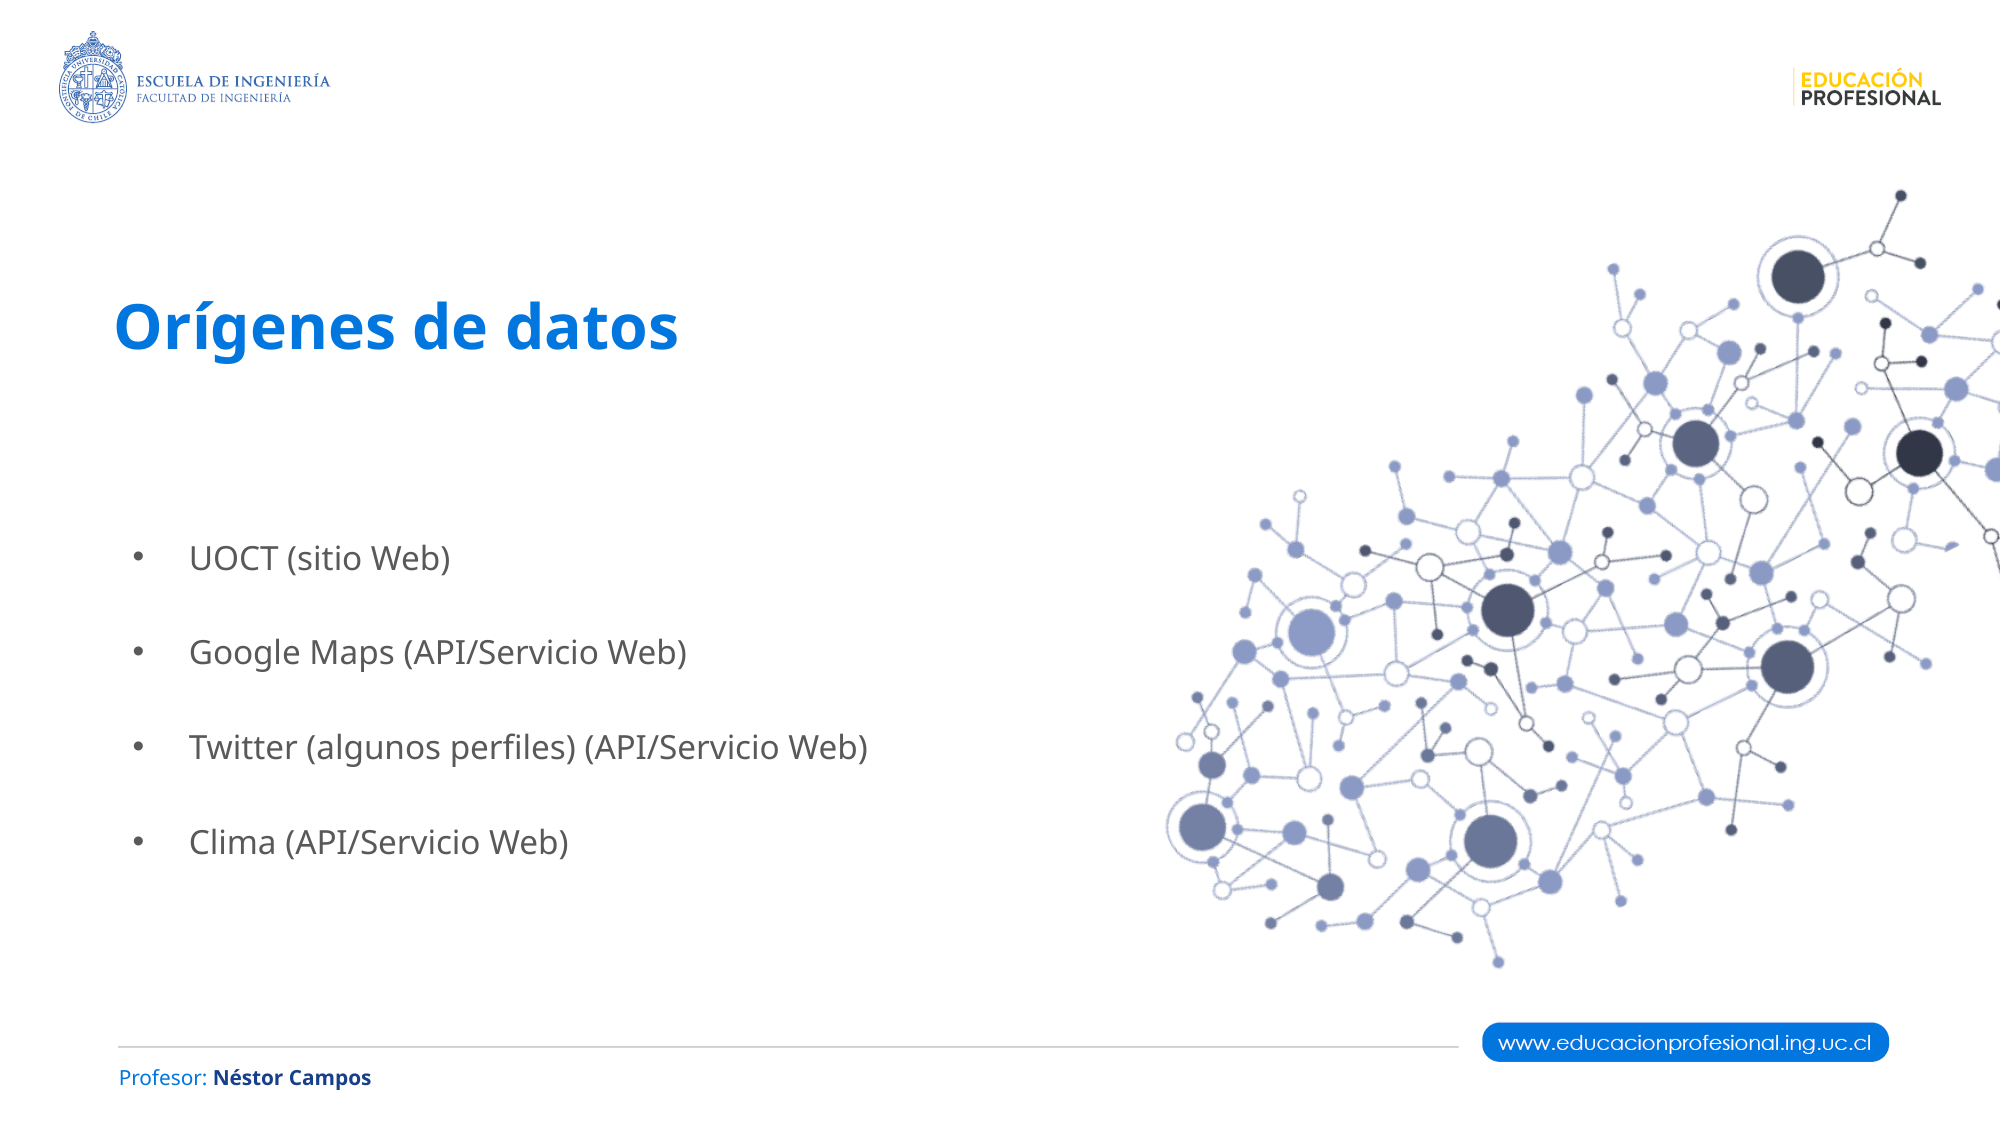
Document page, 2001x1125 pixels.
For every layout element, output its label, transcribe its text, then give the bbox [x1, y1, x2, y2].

title Orígenes de datos [114, 292, 891, 398]
picture [0, 0, 2000, 1125]
list UOCT (sitio Web) Google Maps (API/Servicio Web) Twitter (algunos perfiles) (API/Servicio Web) Clima (API/Servicio Web) [114, 439, 892, 959]
